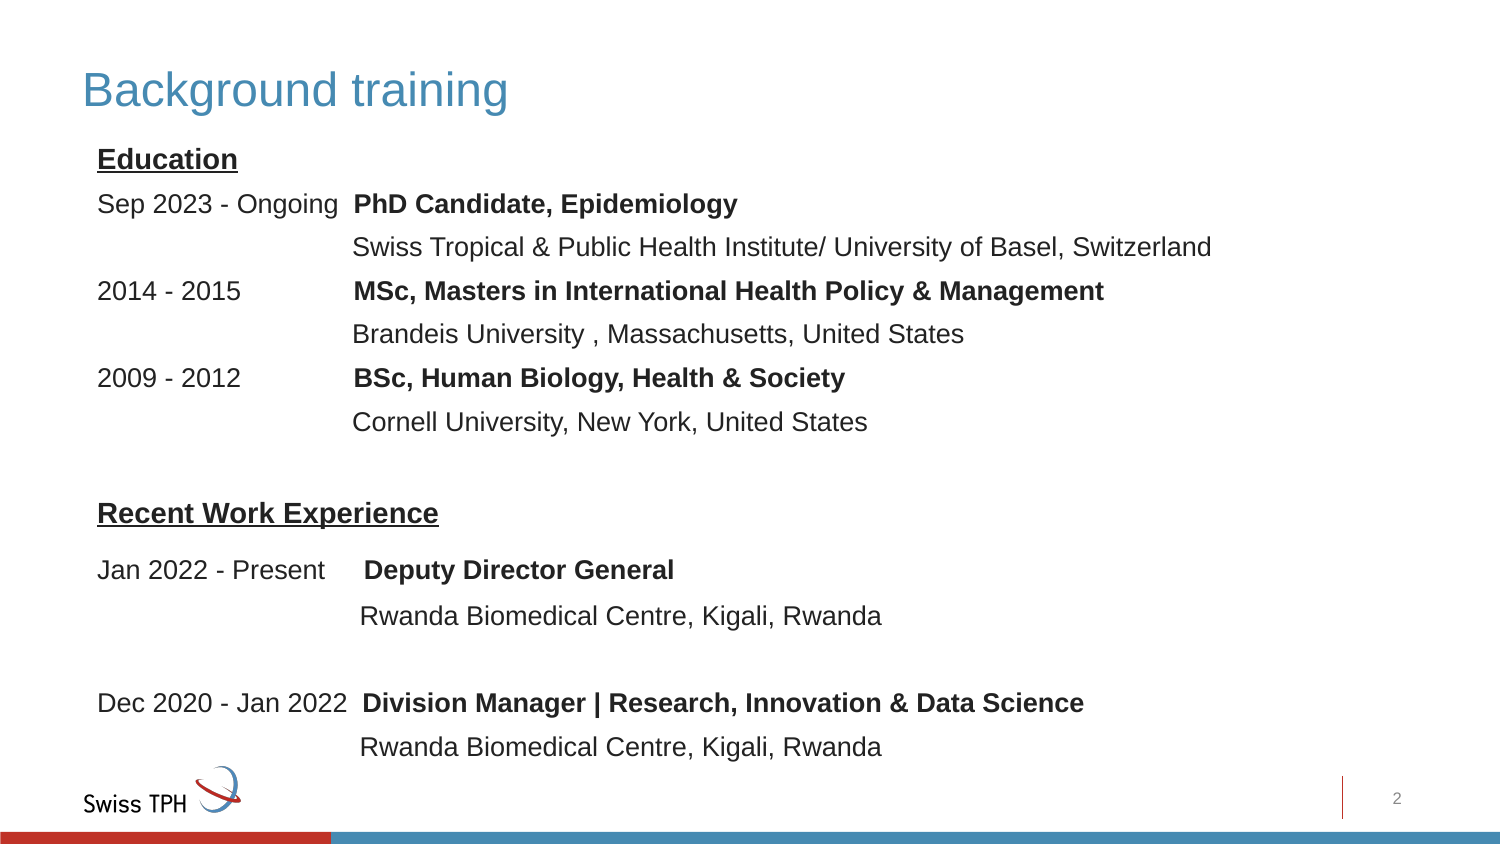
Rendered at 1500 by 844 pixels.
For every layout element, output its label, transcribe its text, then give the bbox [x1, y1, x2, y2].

text_box Education Sep 2023 - Ongoing PhD Candidate, Epidemiology Swiss Tropical & Public Health Institute/ University of Basel, Switzerland 2014 - 2015 MSc, Masters in International Health Policy & Management Brandeis University , Massachusetts, United States 2009 - 2012 BSc, Human Biology, Health & Society Cornell University, New York, United States Recent Work Experience Jan 2022 - Present Deputy Director General Rwanda Biomedical Centre, Kigali, Rwanda Dec 2020 - Jan 2022 Division Manager | Research, Innovation & Data Science Rwanda Biomedical Centre, Kigali, Rwanda [82, 119, 1446, 777]
slide_number ‹#› [1340, 777, 1417, 822]
title Background training [82, 45, 1417, 119]
picture [84, 777, 267, 817]
